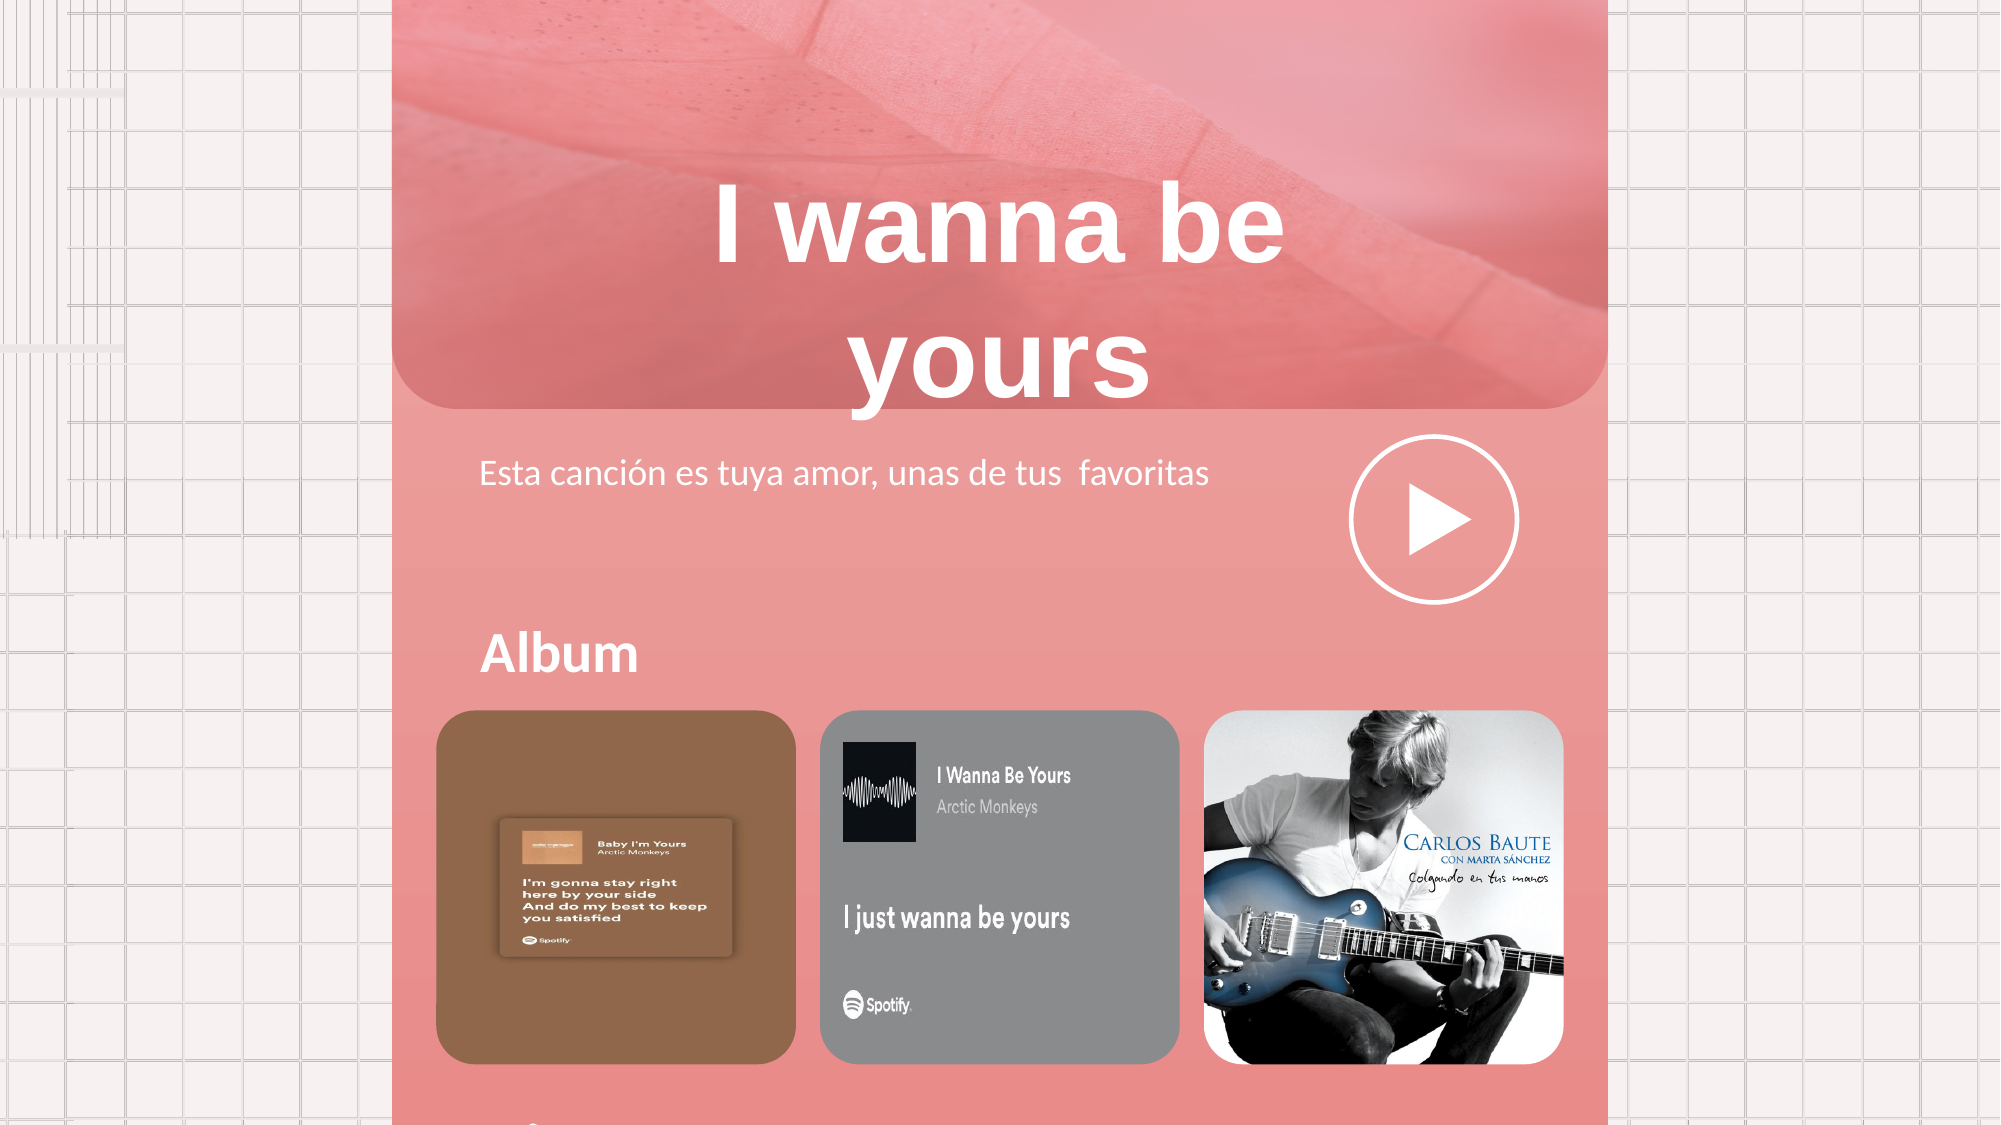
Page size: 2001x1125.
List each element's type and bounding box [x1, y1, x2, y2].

picture [1609, 0, 2001, 1125]
text_box [1351, 436, 1517, 603]
text_box [391, 0, 1609, 1125]
picture [0, 0, 391, 1125]
